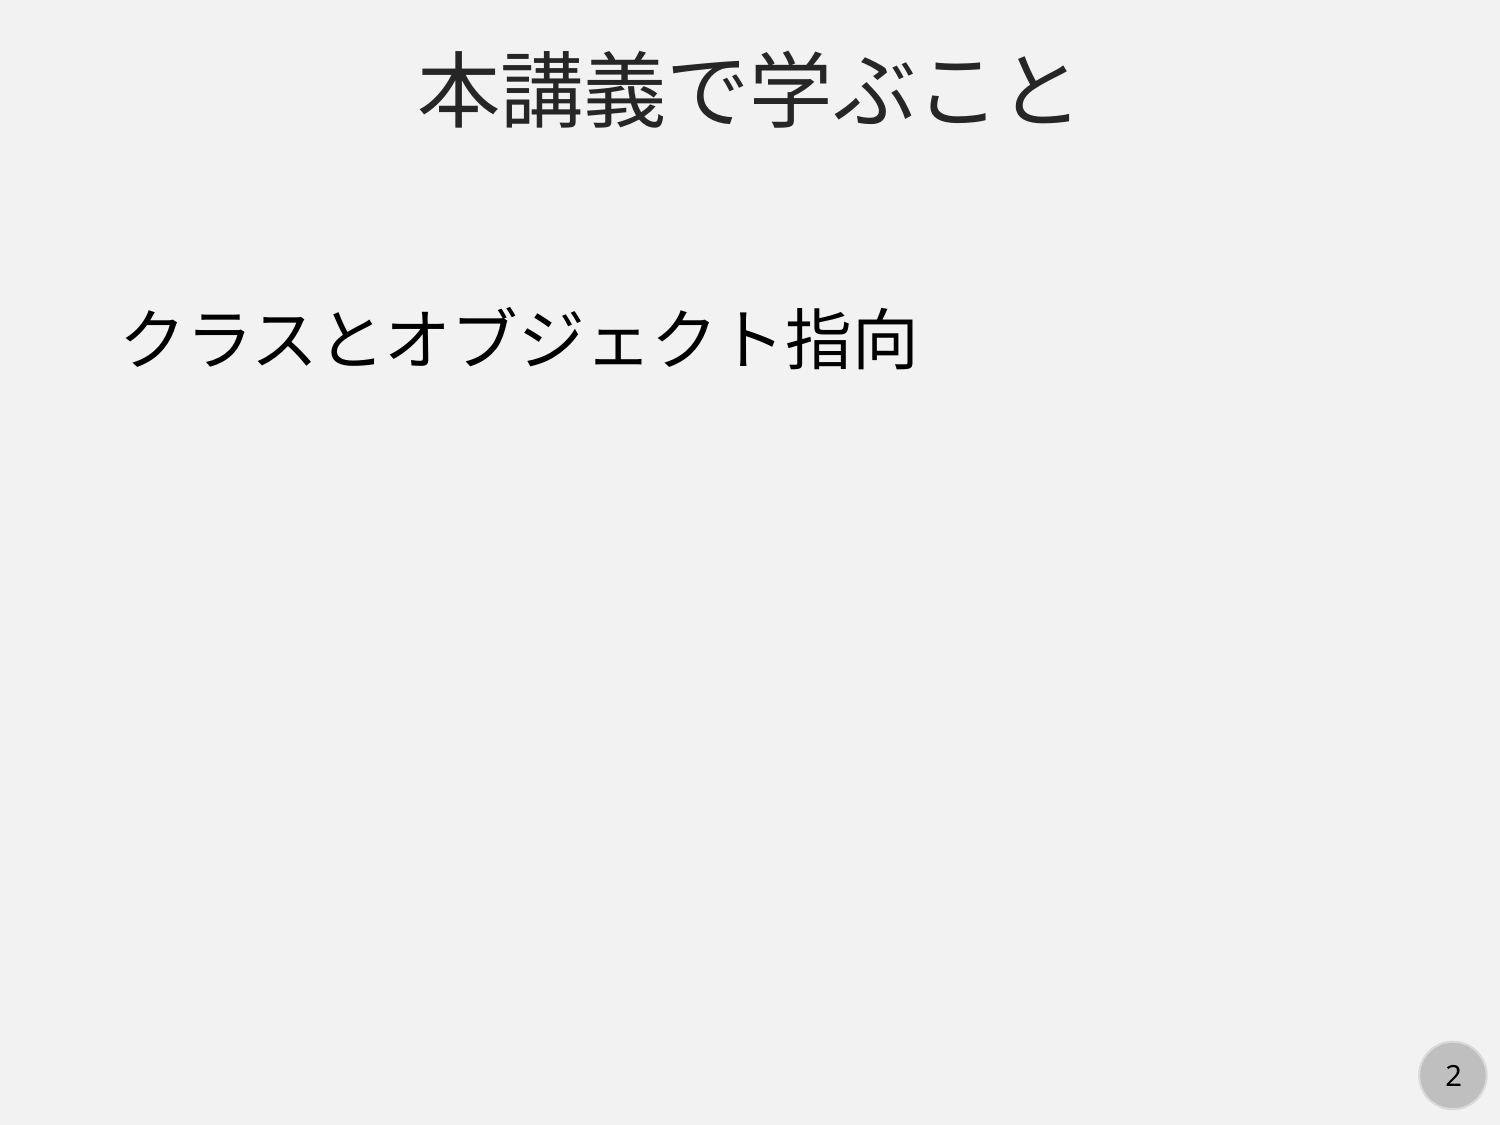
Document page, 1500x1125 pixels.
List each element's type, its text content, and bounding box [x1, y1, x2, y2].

text_box クラスとオブジェクト指向 [104, 290, 935, 386]
list 本講義で学ぶこと [0, 31, 1500, 155]
